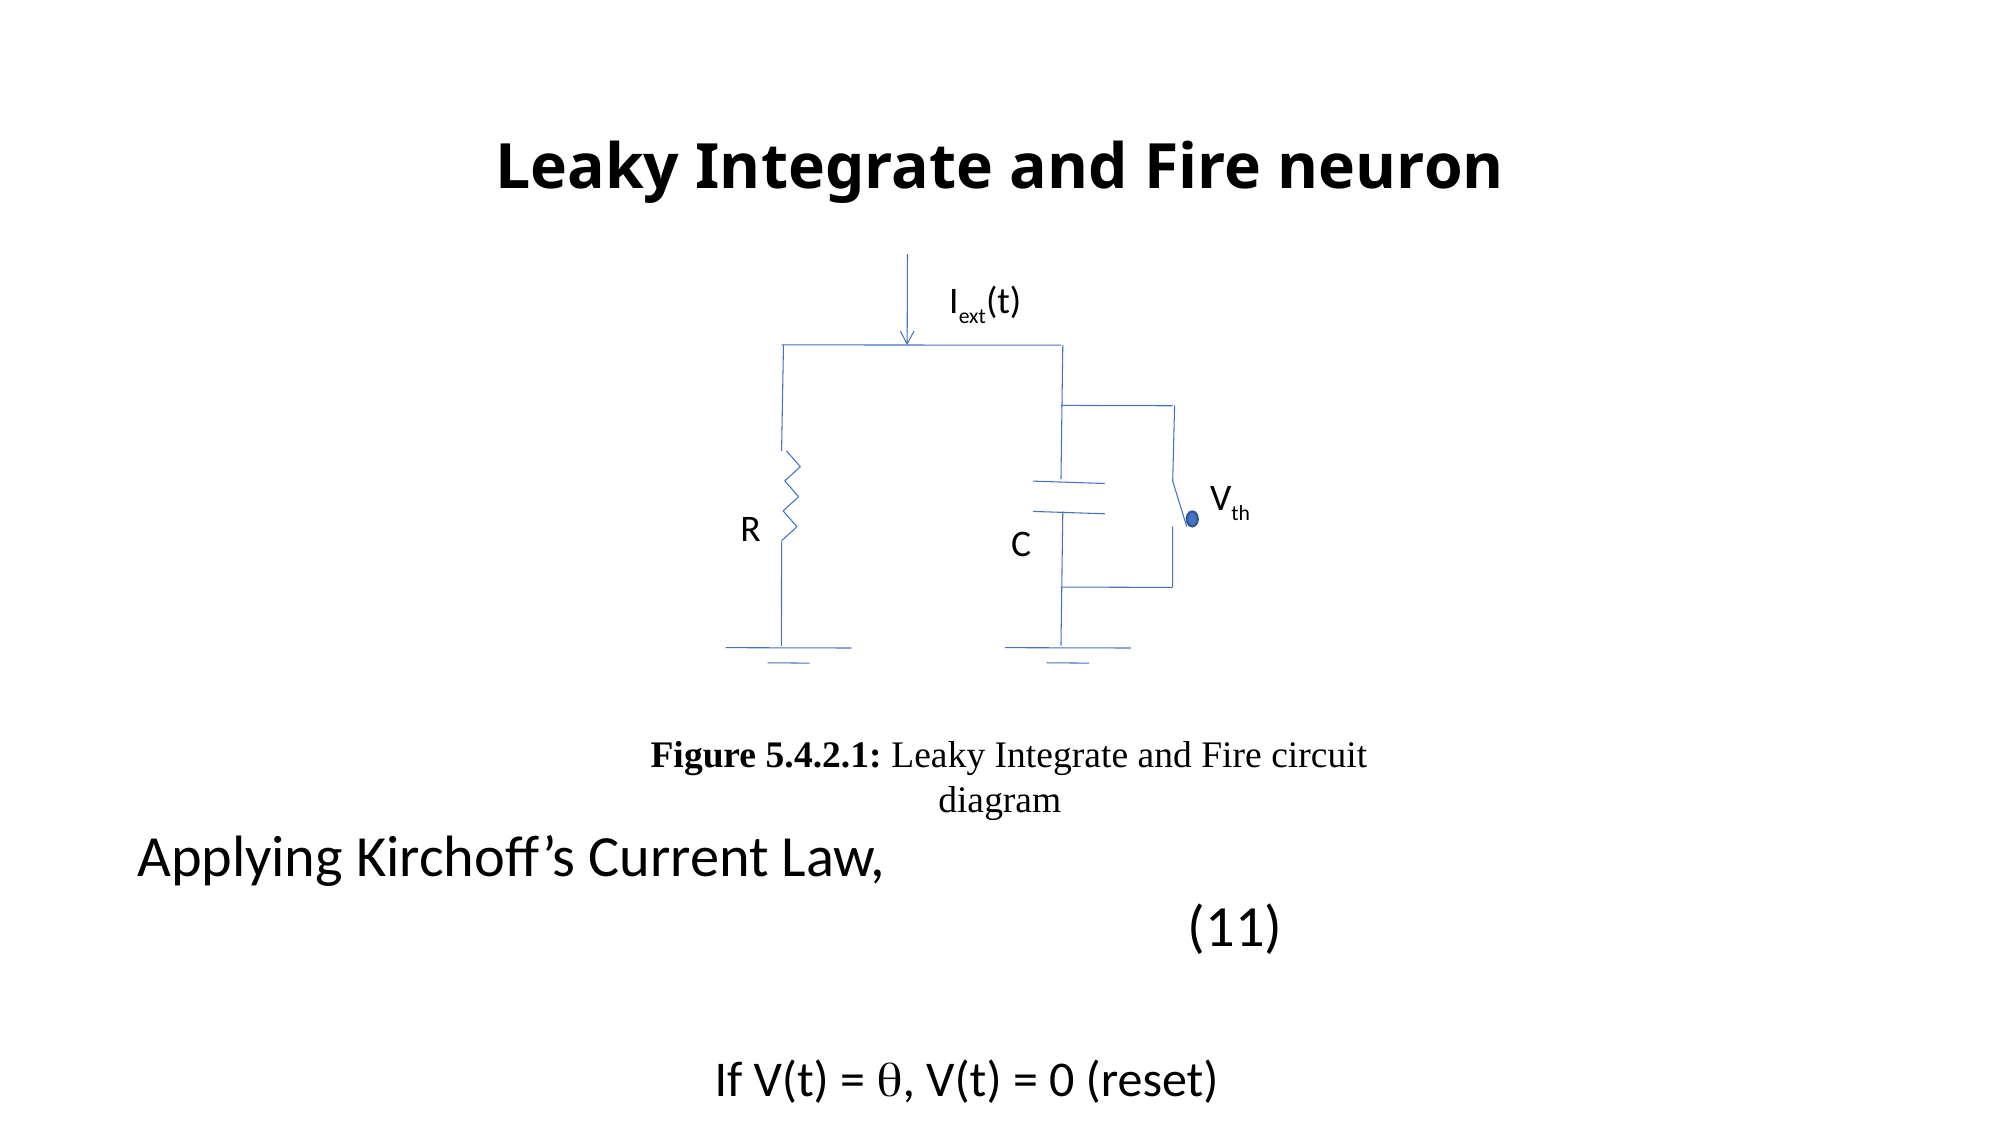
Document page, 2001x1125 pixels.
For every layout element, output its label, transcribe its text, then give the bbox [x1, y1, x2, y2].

title Leaky Integrate and Fire neuron [137, 59, 1863, 278]
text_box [725, 254, 1275, 664]
text_box If V(t) = q, V(t) = 0 (reset) [699, 1038, 1234, 1114]
text_box Figure 5.4.2.1: Leaky Integrate and Fire circuit diagram [559, 722, 1440, 783]
